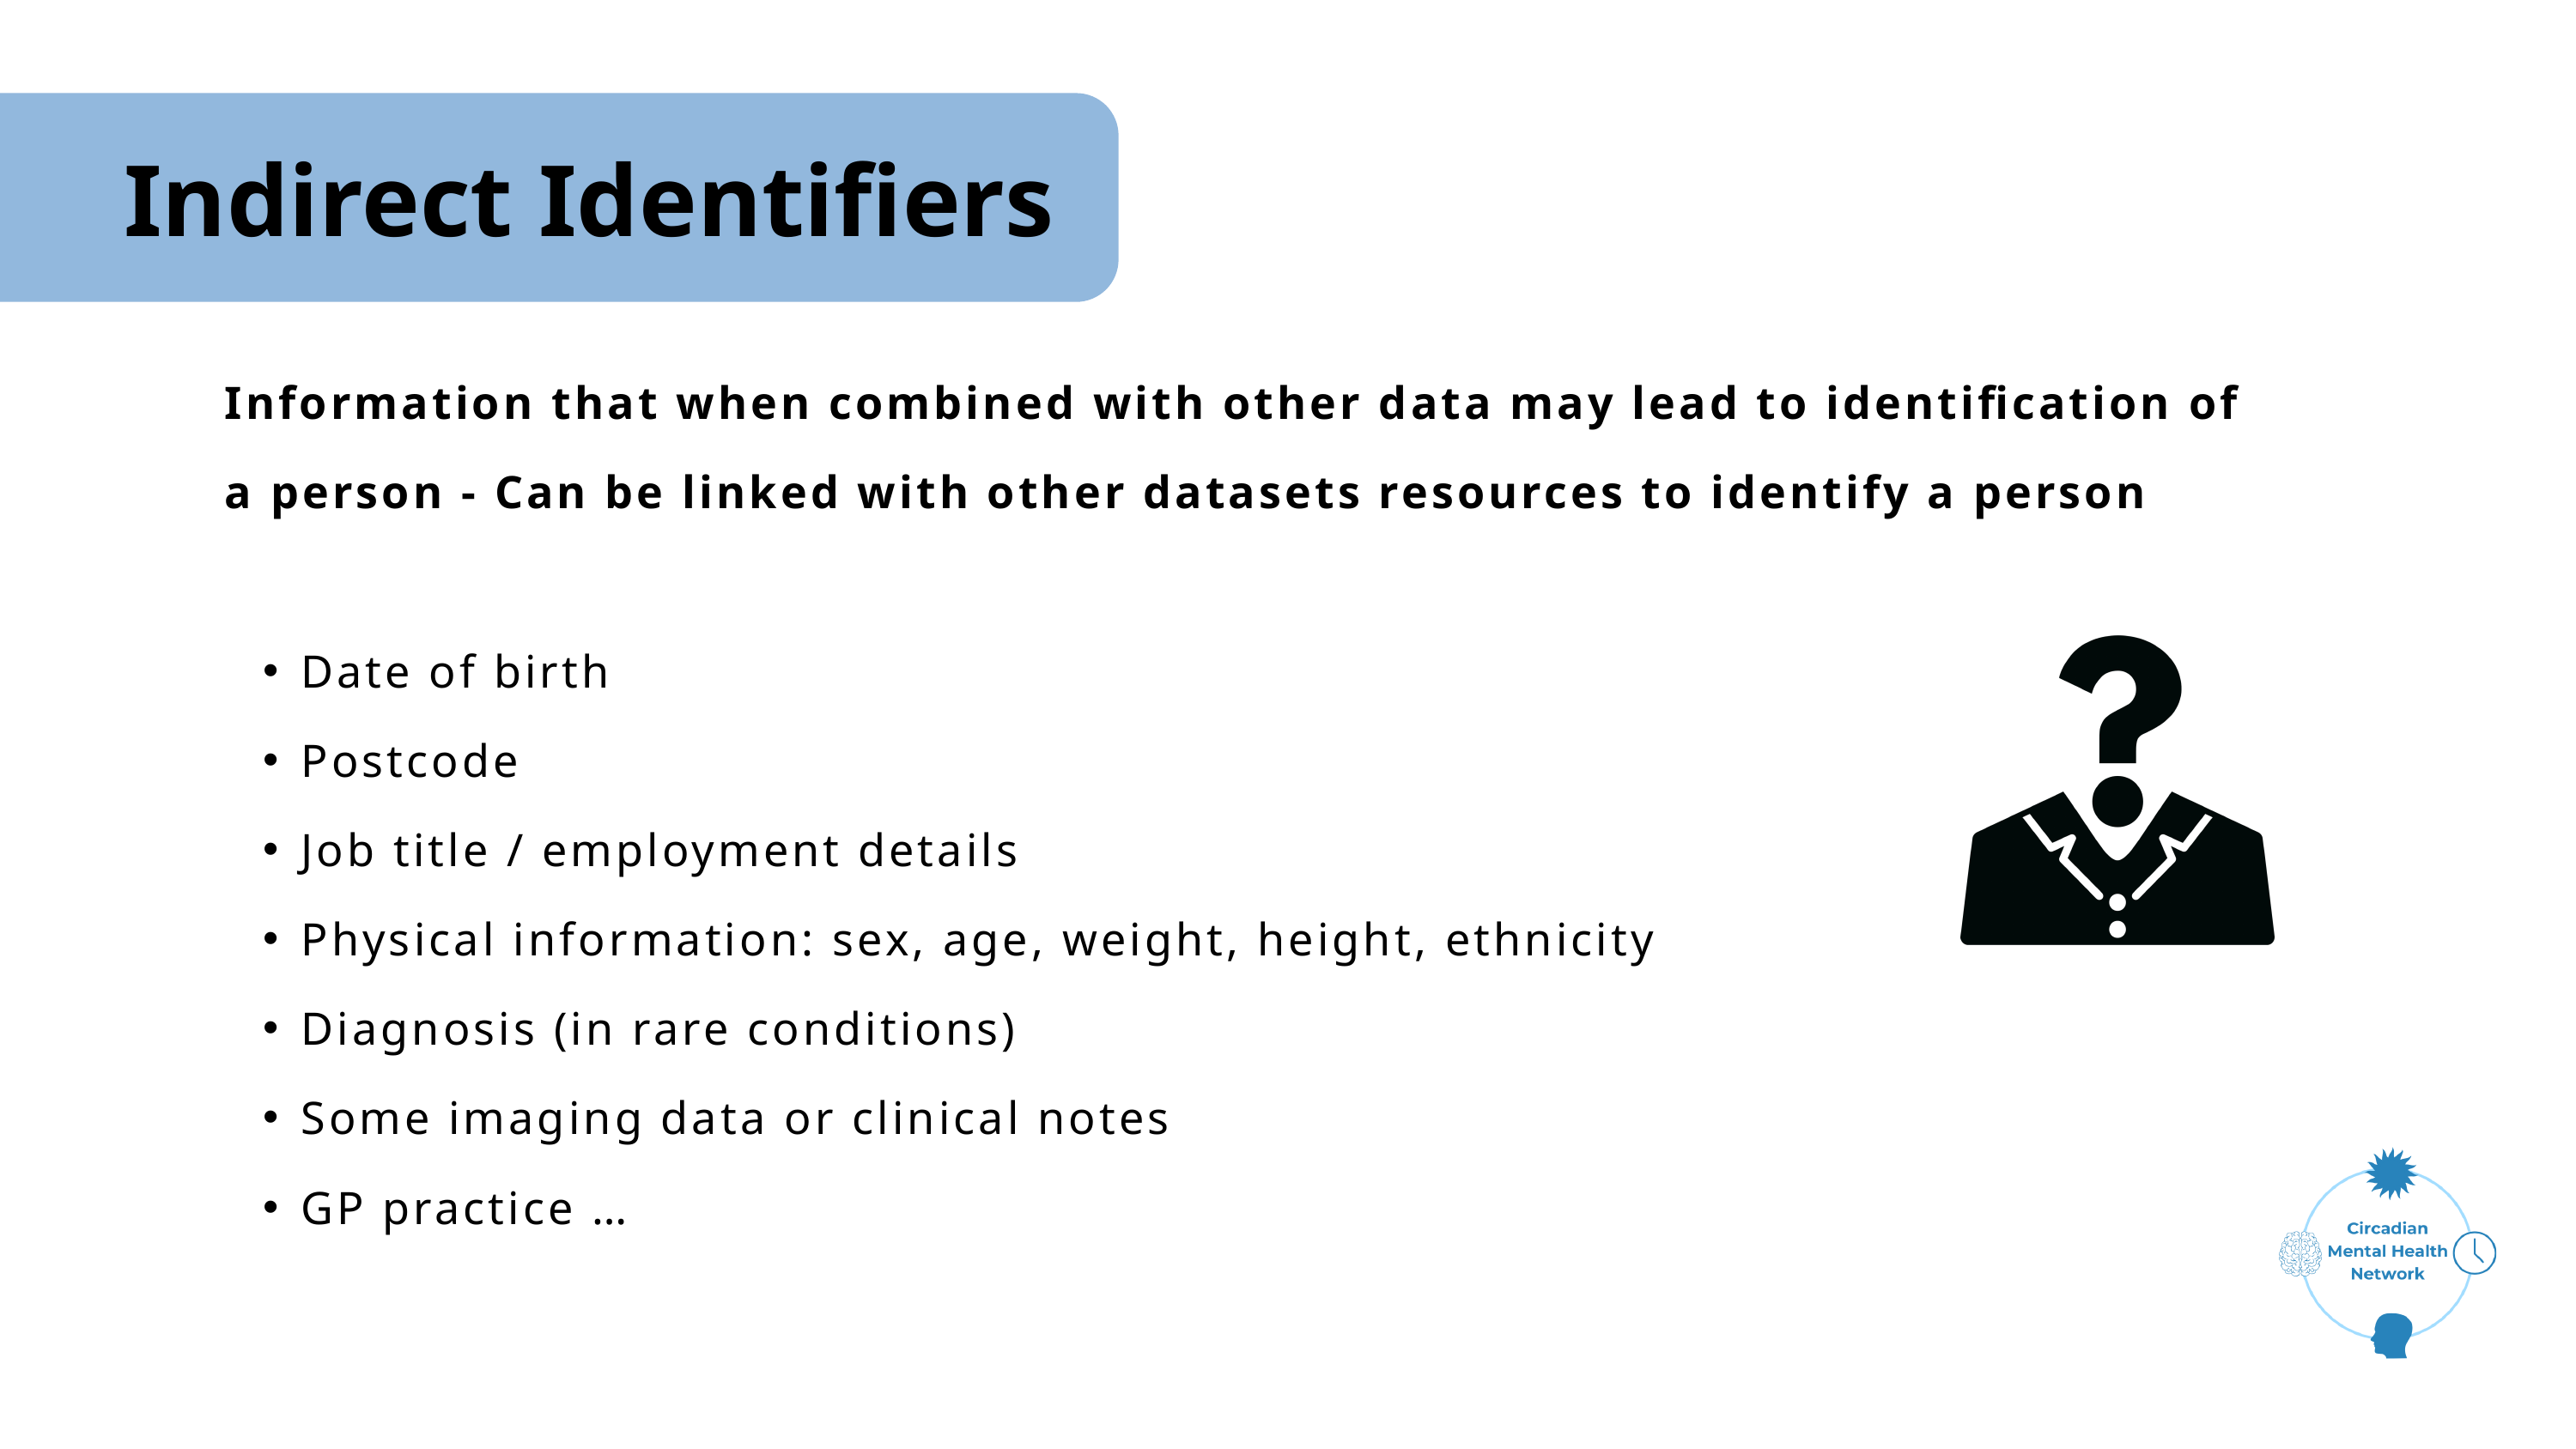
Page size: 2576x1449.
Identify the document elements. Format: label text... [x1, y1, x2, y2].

text_box [1960, 635, 2275, 945]
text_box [0, 93, 1119, 302]
text_box Information that when combined with other data may lead to identification of a person​ - Can be linked with other datasets resources to identify a person​ ​ Date of birth​ Postcode​ Job title / employment details​ Physical information: sex, age, weight, height, ethnicity​ Diagnosis (in rare conditions)​ Some imaging data or clinical notes​ GP practice …​ [224, 338, 2248, 1323]
text_box [2274, 1139, 2501, 1366]
